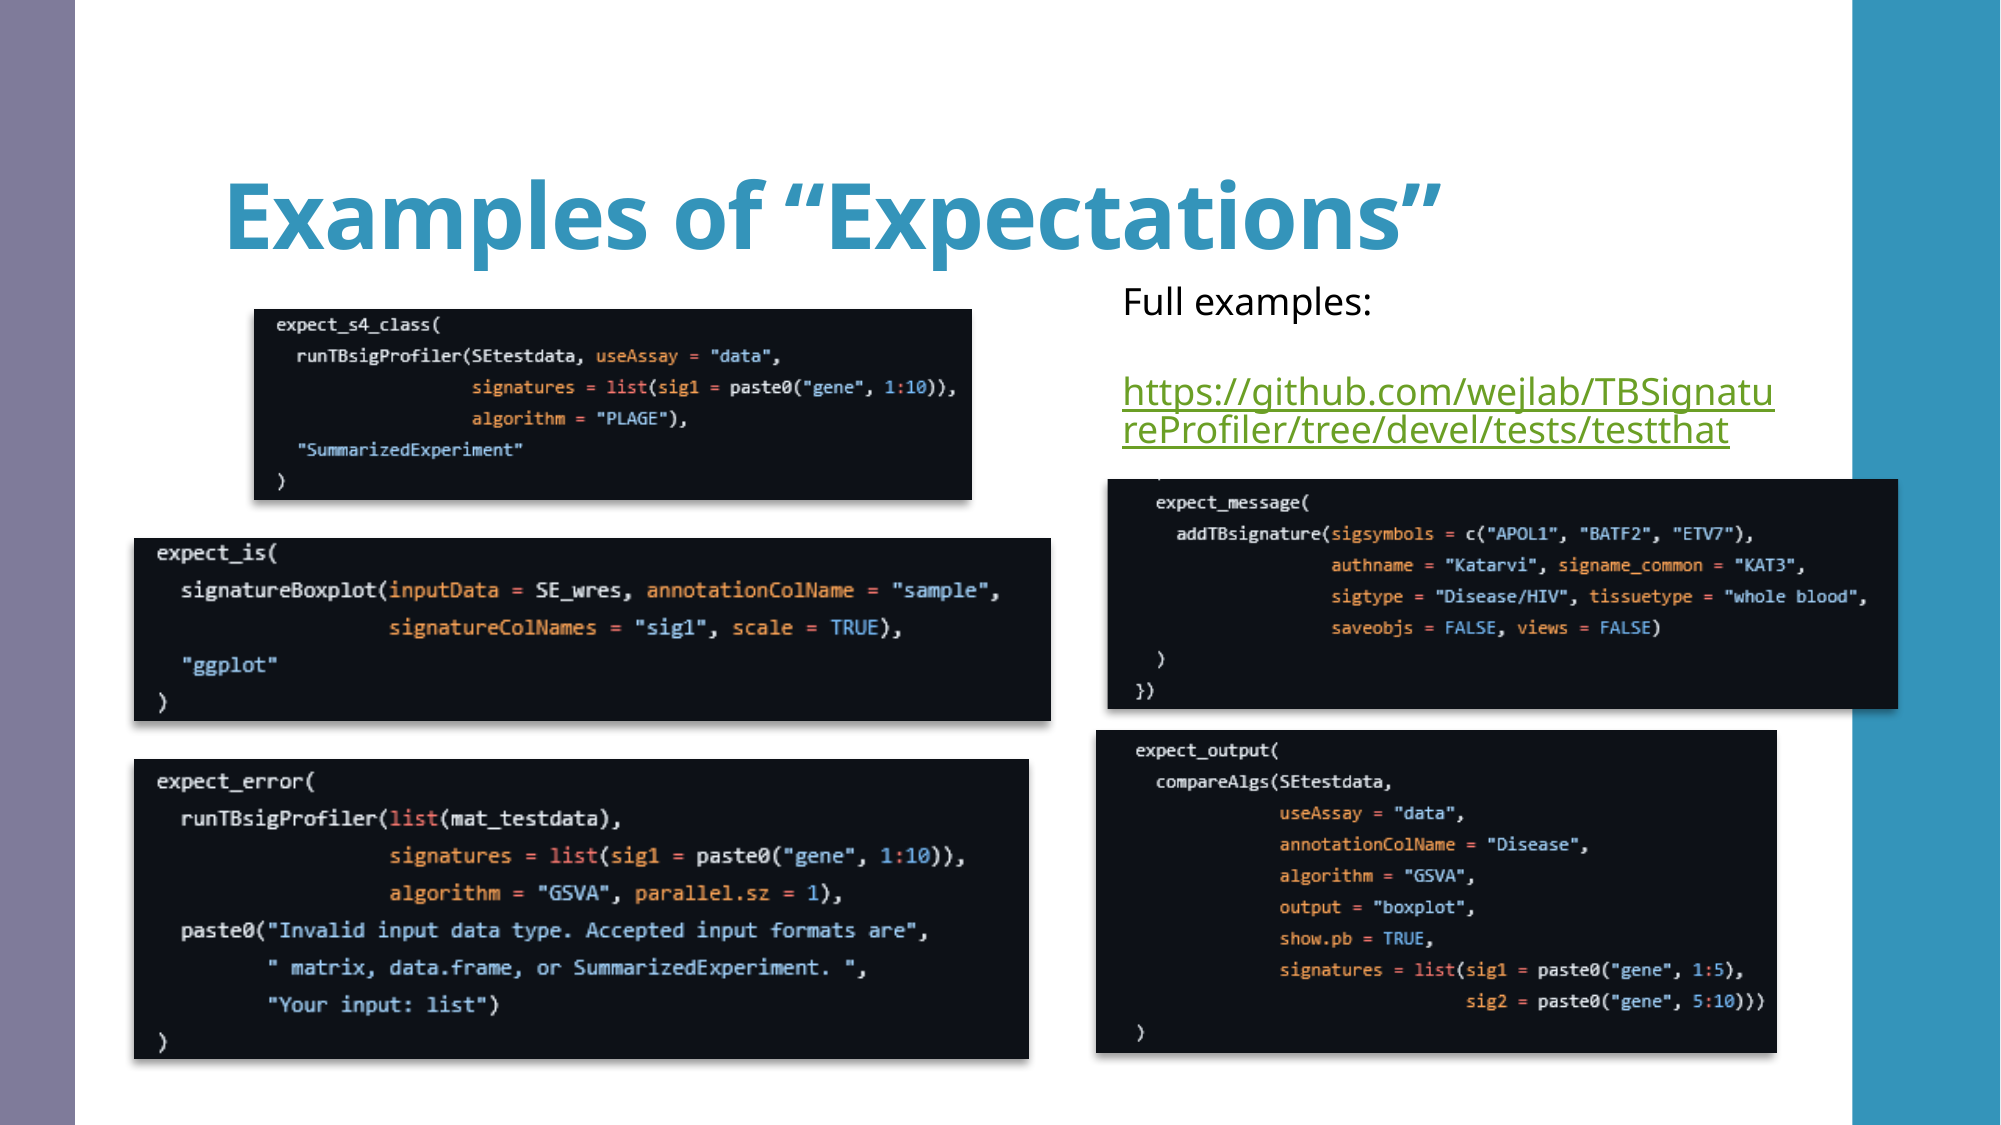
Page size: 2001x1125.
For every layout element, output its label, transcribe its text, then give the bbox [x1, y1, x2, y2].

picture [253, 308, 972, 500]
picture [133, 759, 1030, 1060]
title Examples of “Expectations” [206, 48, 1797, 278]
picture [1107, 478, 1899, 709]
picture [133, 538, 1051, 721]
text_box Full examples: https://github.com/wejlab/TBSignatureProfiler/tree/devel/tests/testthat [1107, 271, 1803, 427]
picture [1096, 730, 1777, 1054]
